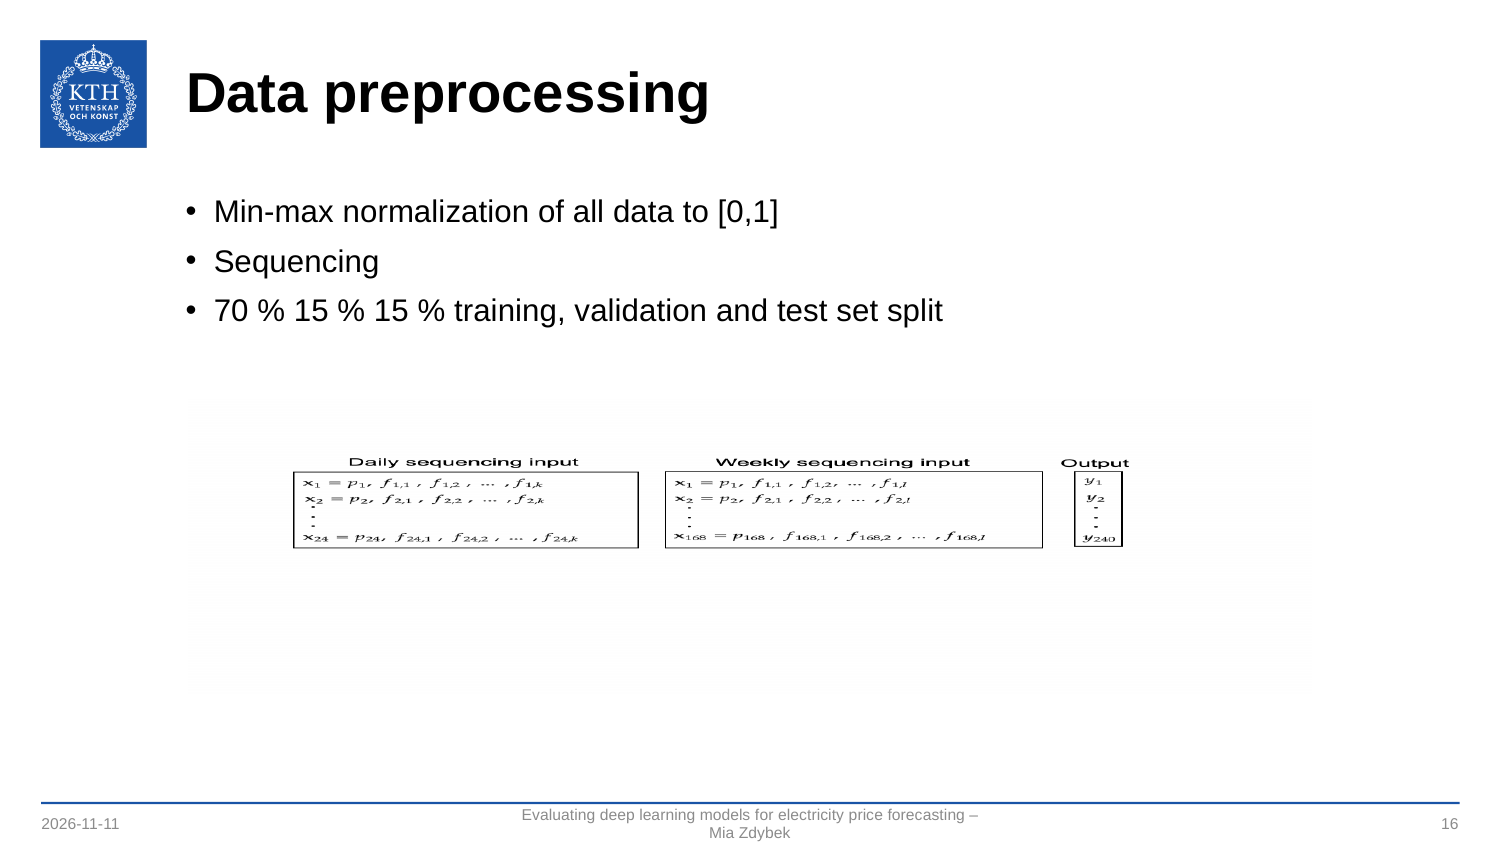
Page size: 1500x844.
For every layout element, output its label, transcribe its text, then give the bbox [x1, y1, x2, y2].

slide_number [41, 804, 379, 843]
list Min-max normalization of all data to [0,1] Sequencing 70 % 15 % 15 % training, validation and test set split [185, 195, 1004, 363]
footer Evaluating deep learning models for electricity price forecasting – Mia Zdybek [496, 804, 1004, 843]
slide_number 16 [1121, 804, 1459, 843]
picture [188, 398, 1312, 694]
title Data preprocessing [185, 41, 1460, 148]
picture [40, 40, 147, 148]
